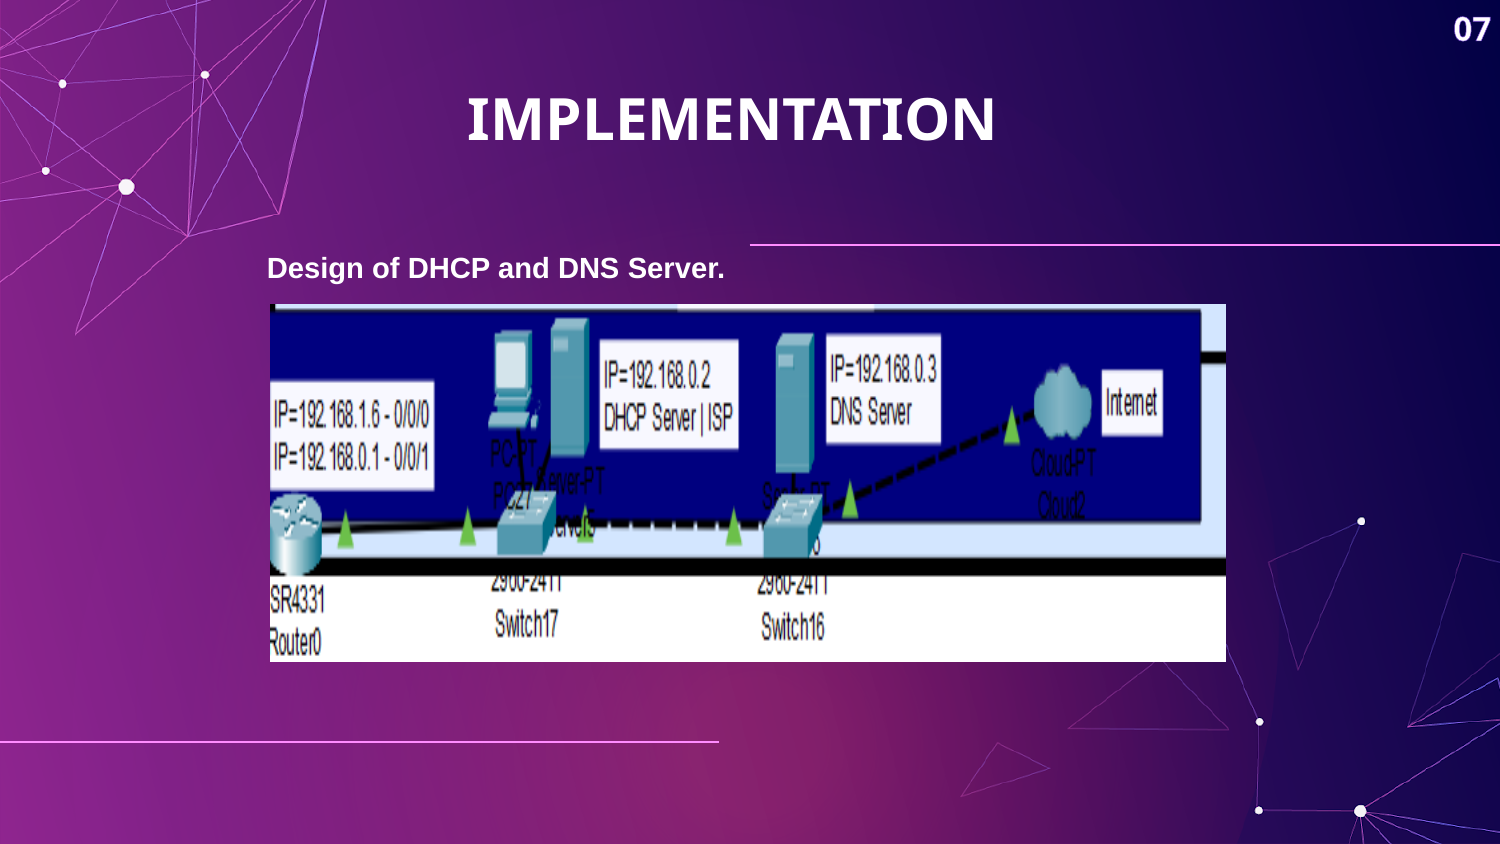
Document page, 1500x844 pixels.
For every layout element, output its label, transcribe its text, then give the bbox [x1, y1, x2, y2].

picture [0, 0, 1500, 844]
text_box Design of DHCP and DNS Server. [133, 241, 859, 292]
text_box 07 [1435, 0, 1500, 55]
title IMPLEMENTATION [448, 32, 1018, 201]
